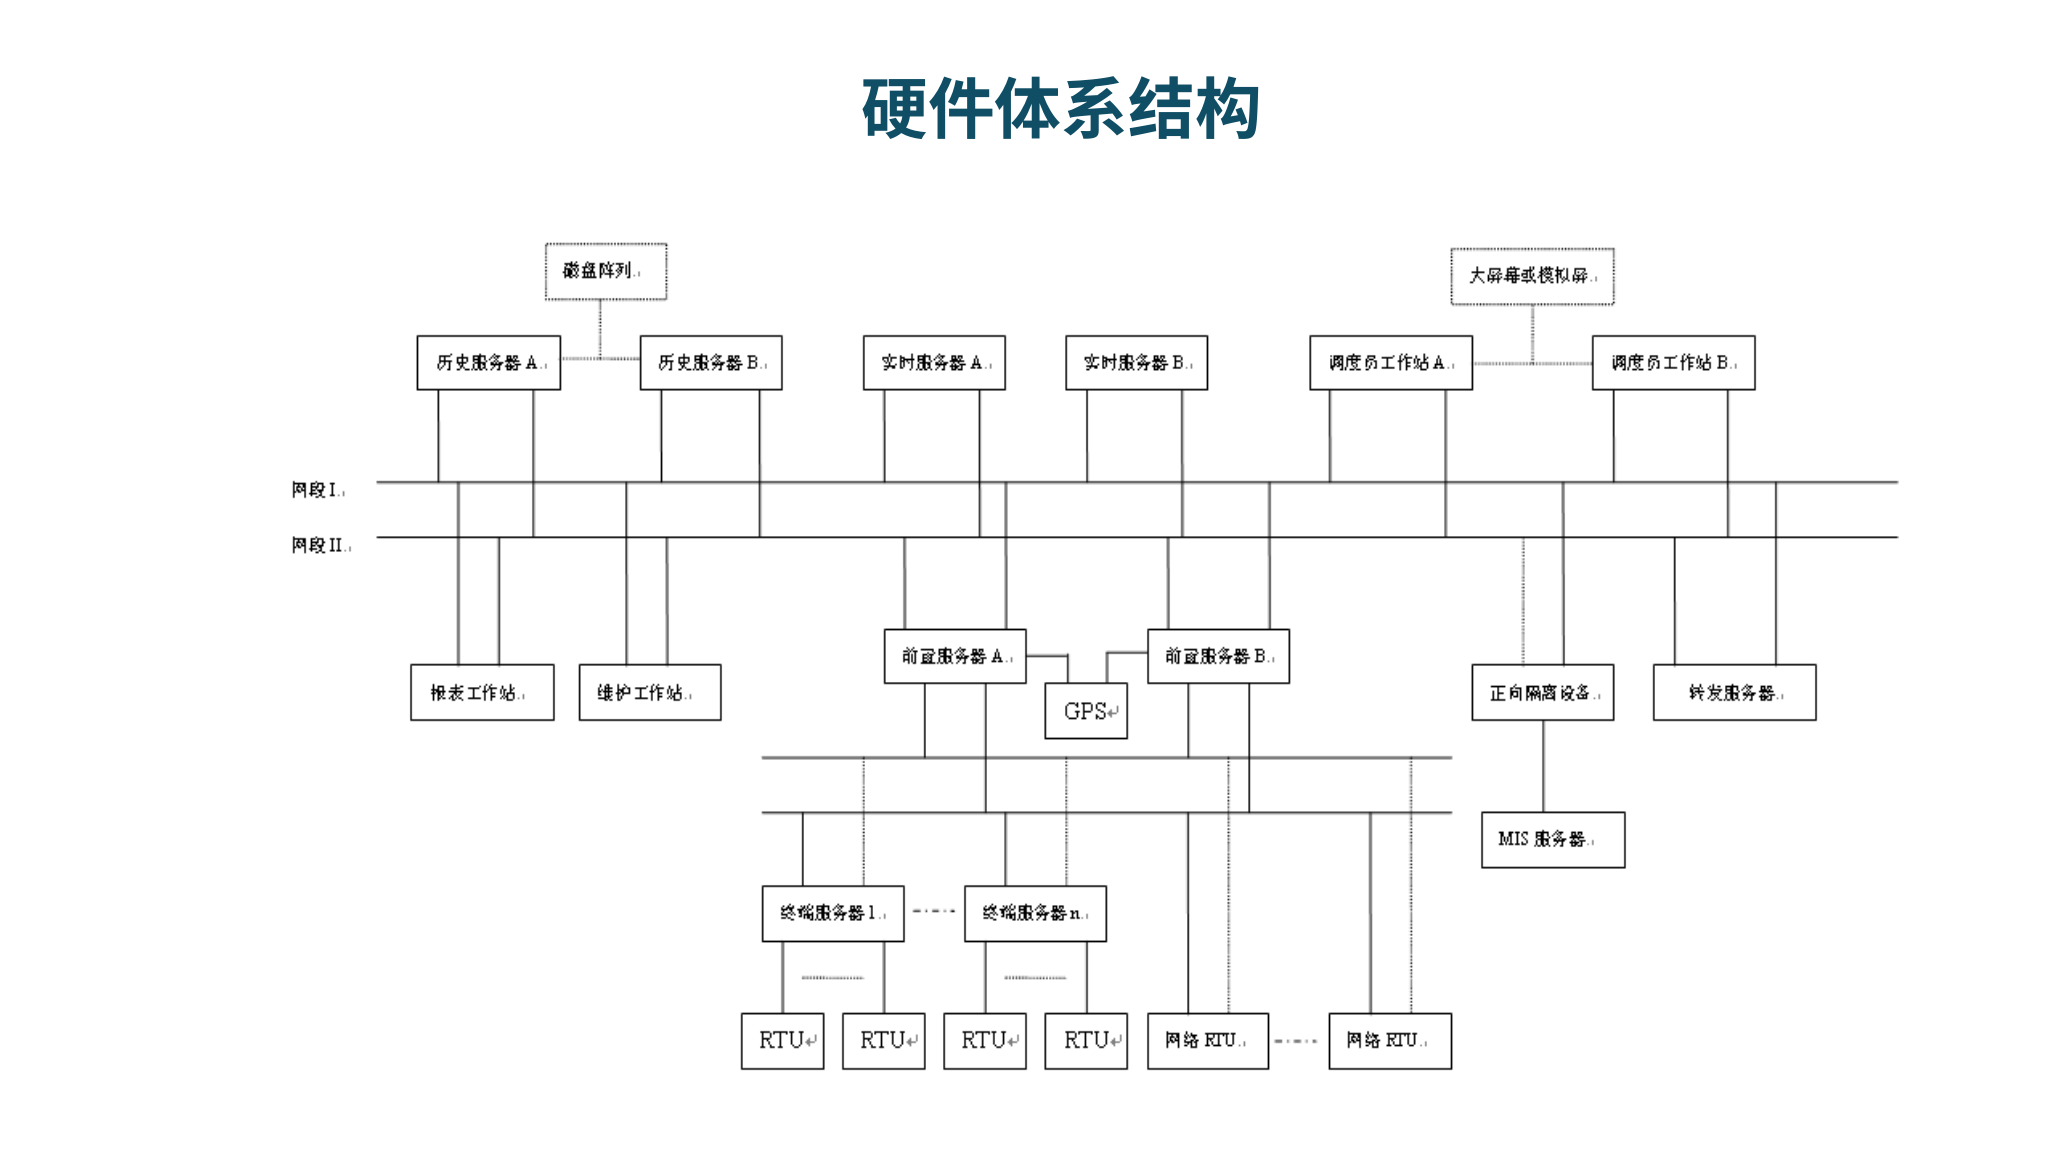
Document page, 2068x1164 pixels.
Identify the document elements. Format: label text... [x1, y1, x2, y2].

picture [258, 203, 1944, 1102]
title 硬件体系结构 [716, 7, 1407, 203]
